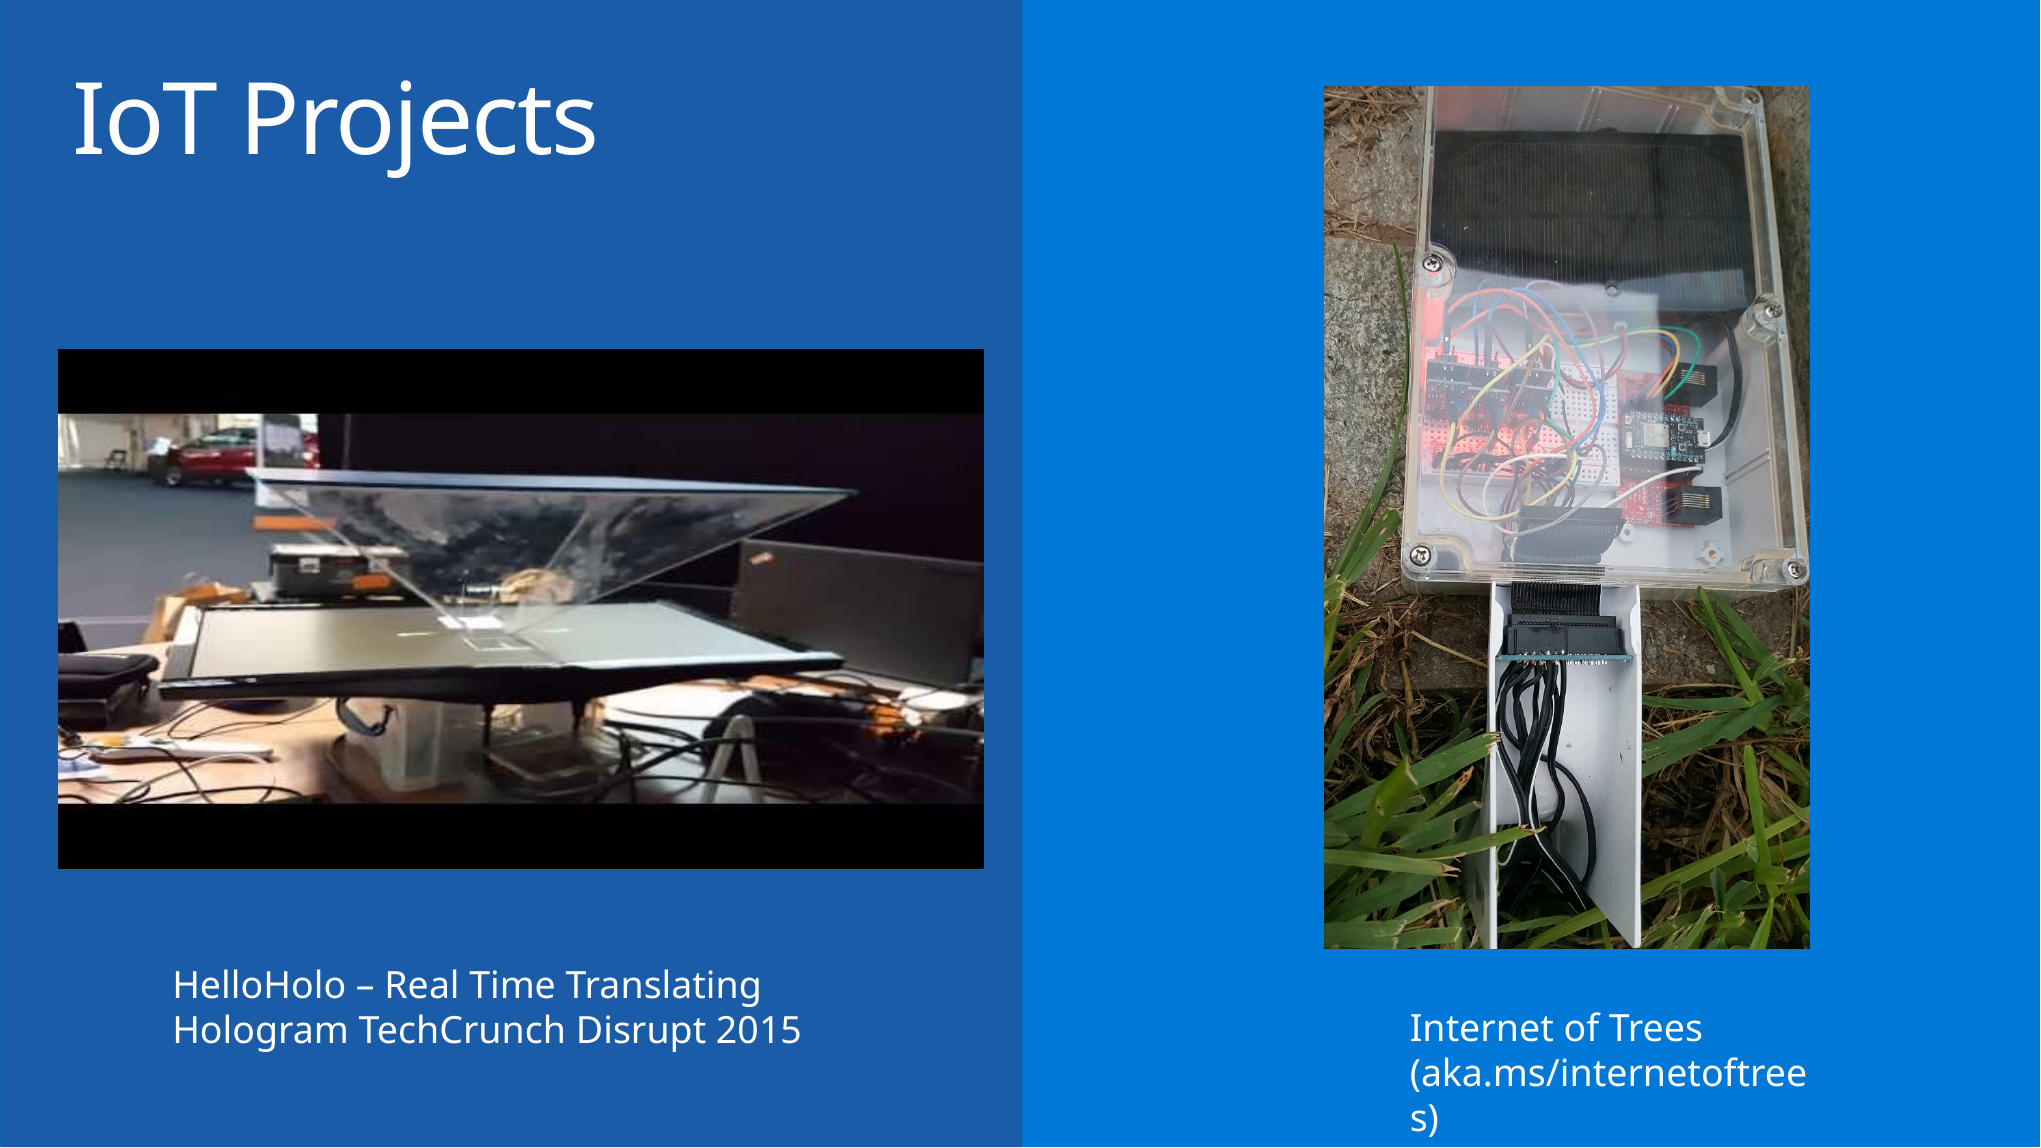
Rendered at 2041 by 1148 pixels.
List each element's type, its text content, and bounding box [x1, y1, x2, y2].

text_box IoT Projects [57, 60, 1953, 212]
text_box Internet of Trees (aka.ms/internetoftrees) [1395, 996, 1833, 1147]
text_box [0, 0, 1023, 1148]
text_box HelloHolo – Real Time Translating Hologram TechCrunch Disrupt 2015 [157, 954, 917, 1059]
picture [1323, 85, 1810, 949]
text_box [57, 348, 985, 871]
